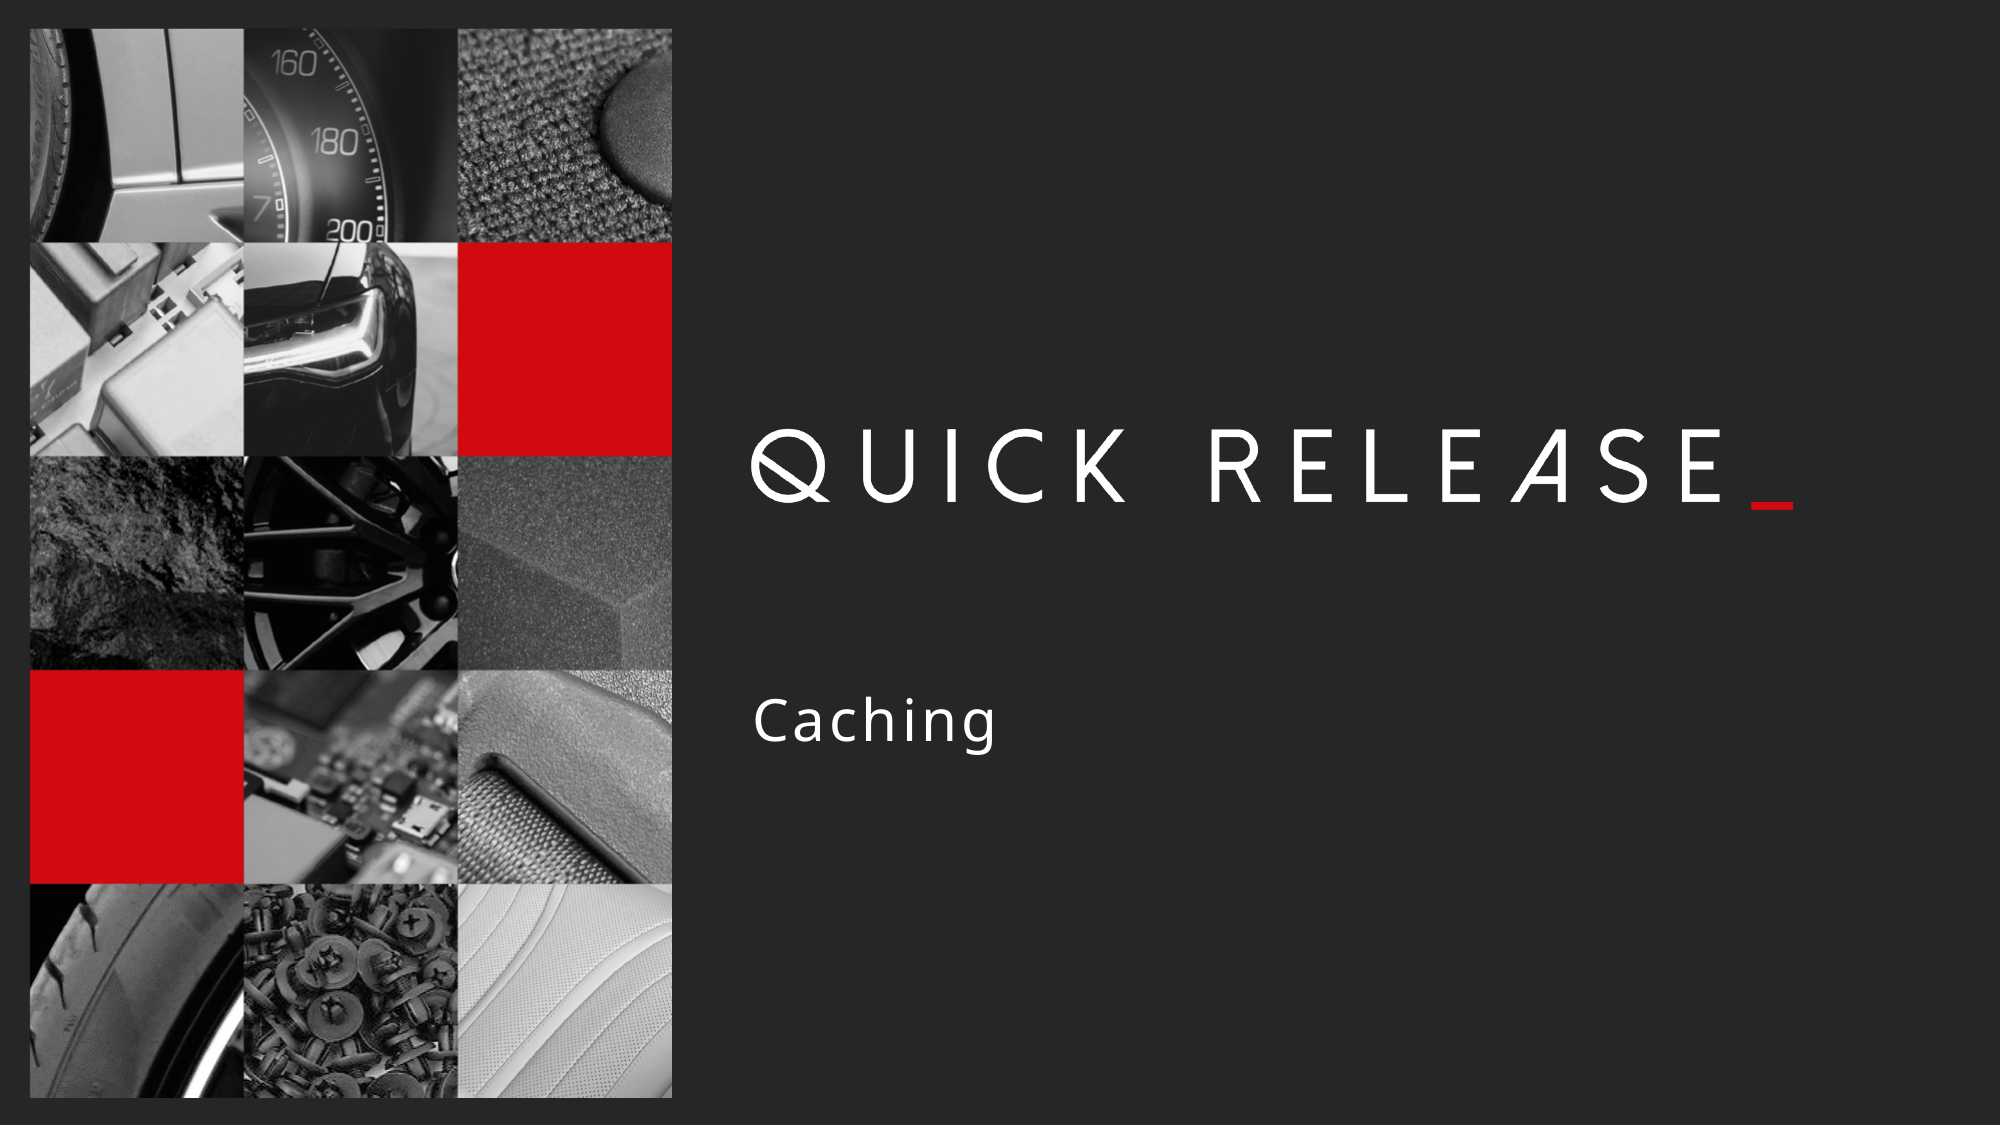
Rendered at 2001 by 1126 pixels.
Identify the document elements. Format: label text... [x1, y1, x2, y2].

picture [28, 27, 672, 1098]
title Caching [752, 598, 1862, 840]
picture [700, 364, 1853, 562]
